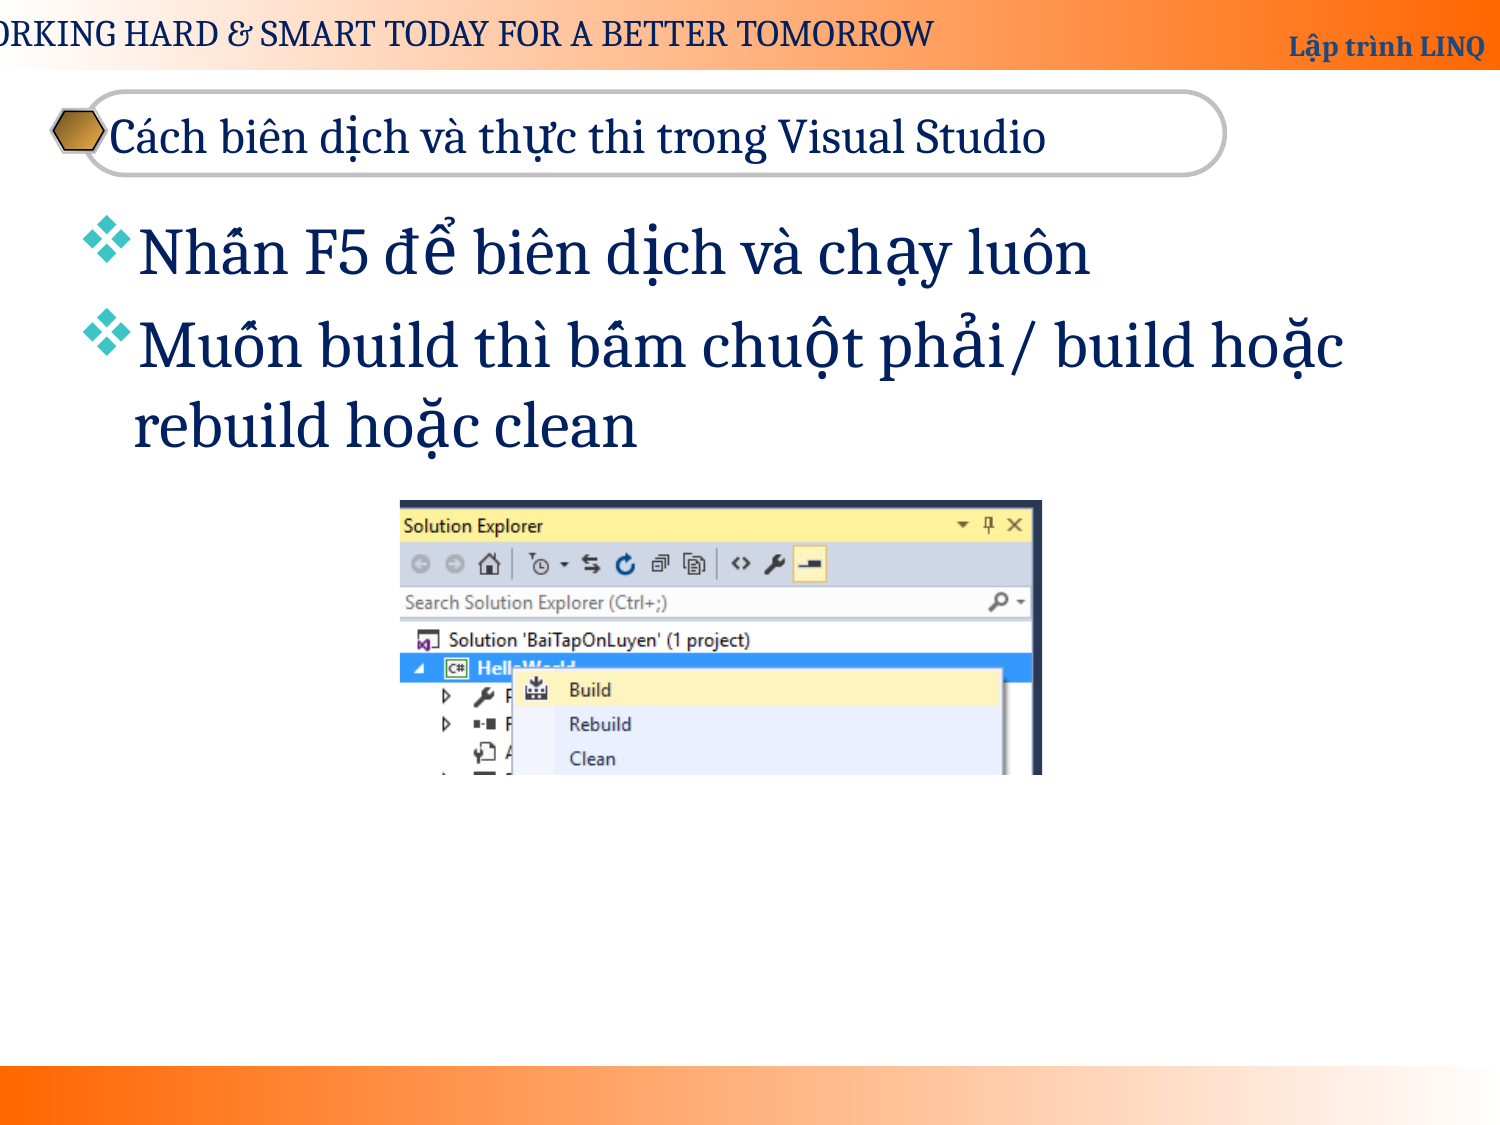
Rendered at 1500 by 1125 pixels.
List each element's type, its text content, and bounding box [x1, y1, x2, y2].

picture [399, 499, 1043, 776]
text_box Nhấn F5 để biên dịch và chạy luôn Muốn build thì bấm chuột phải/ build hoặc rebuild hoặc clean [62, 199, 1450, 849]
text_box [49, 91, 1226, 176]
